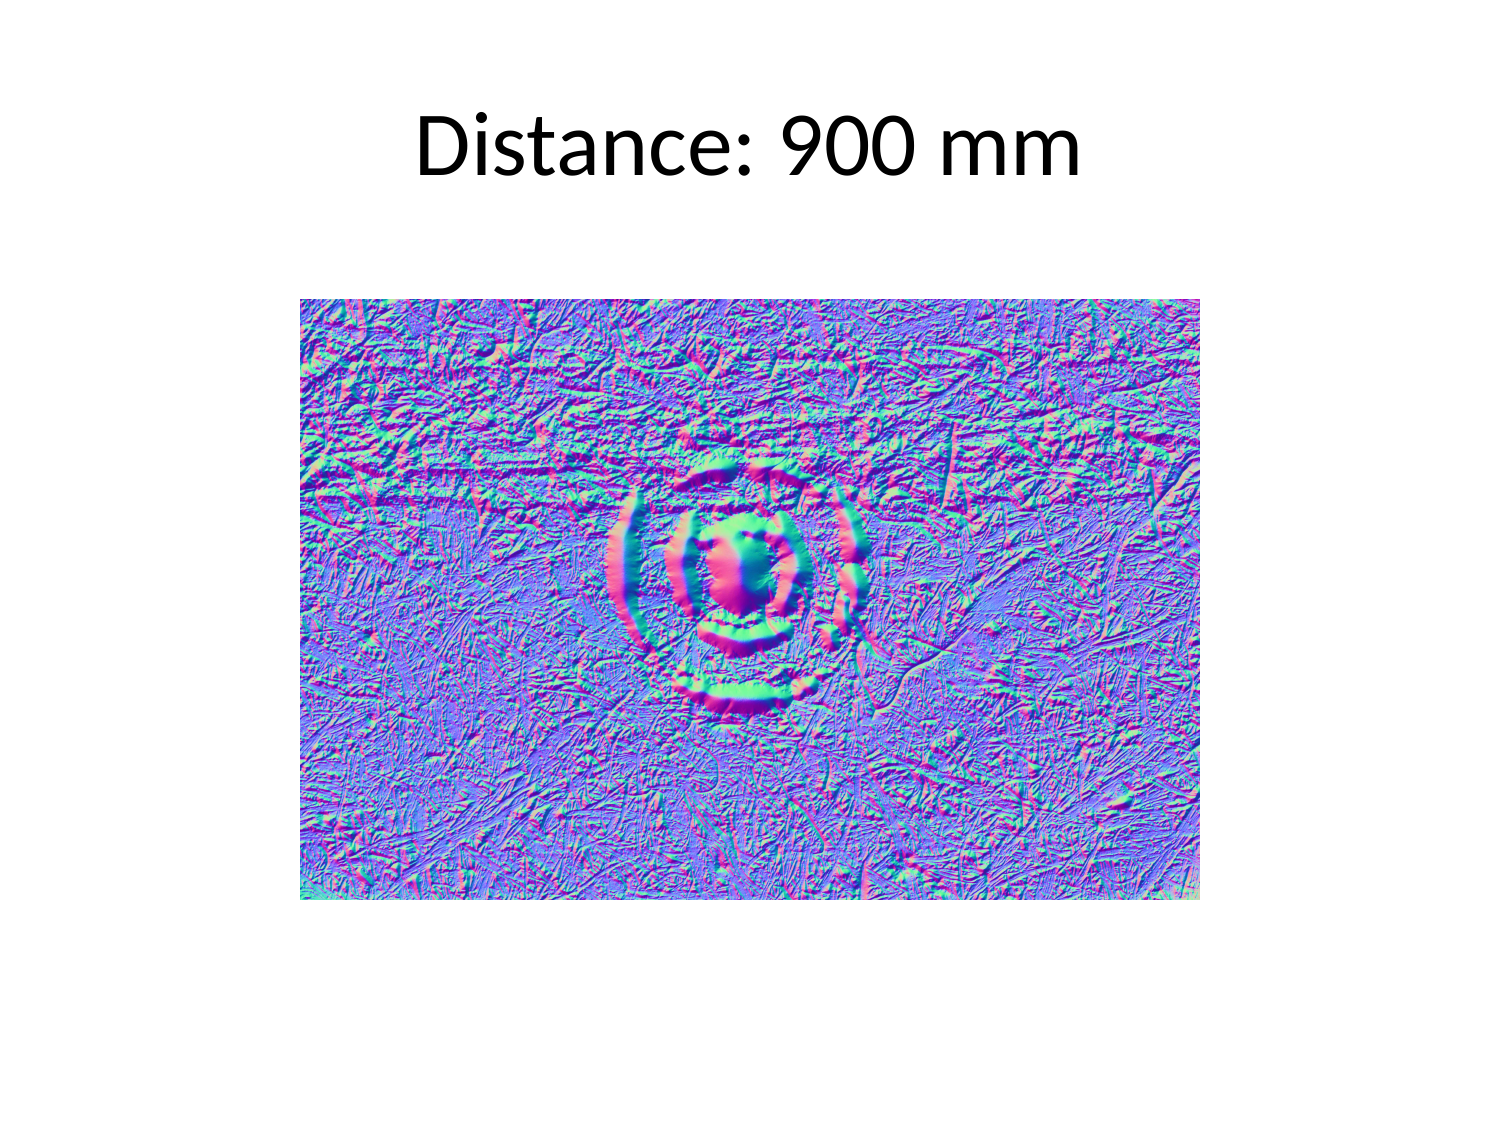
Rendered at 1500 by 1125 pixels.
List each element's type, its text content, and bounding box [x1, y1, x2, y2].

picture [300, 299, 1200, 901]
title Distance: 900 mm [75, 45, 1425, 233]
